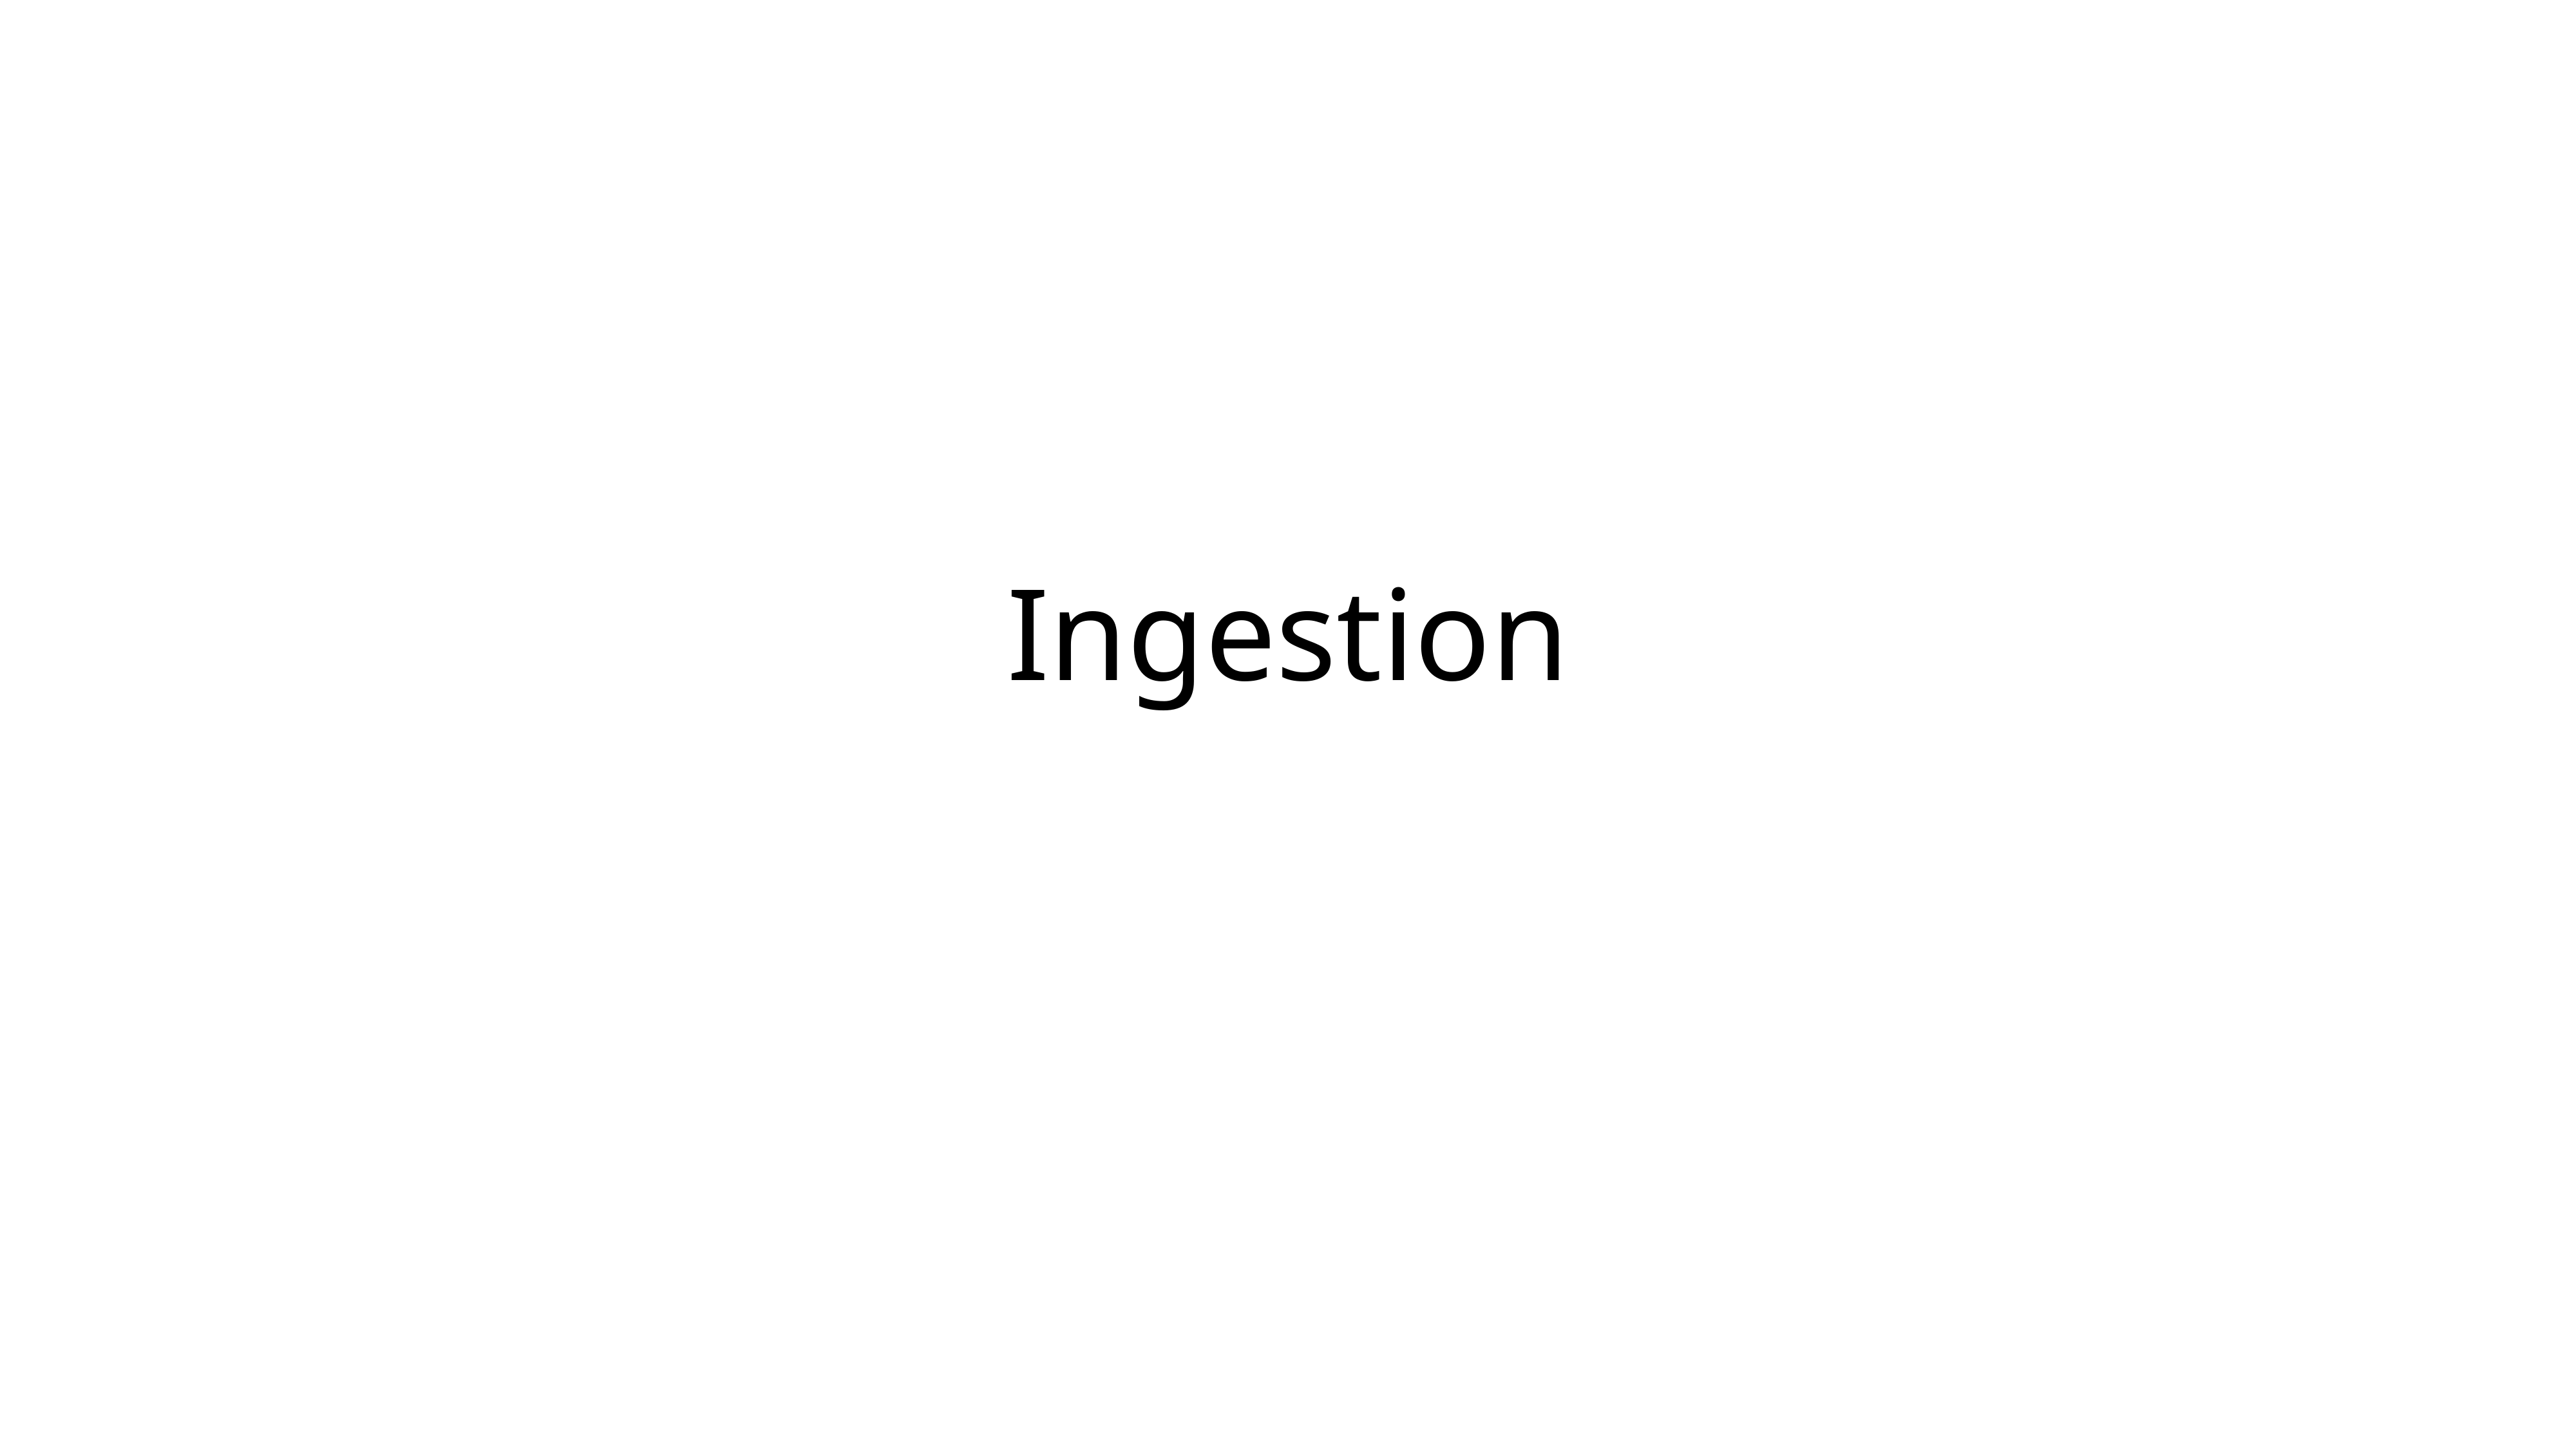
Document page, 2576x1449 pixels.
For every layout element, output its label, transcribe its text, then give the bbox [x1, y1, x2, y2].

title Ingestion [245, 440, 2331, 820]
